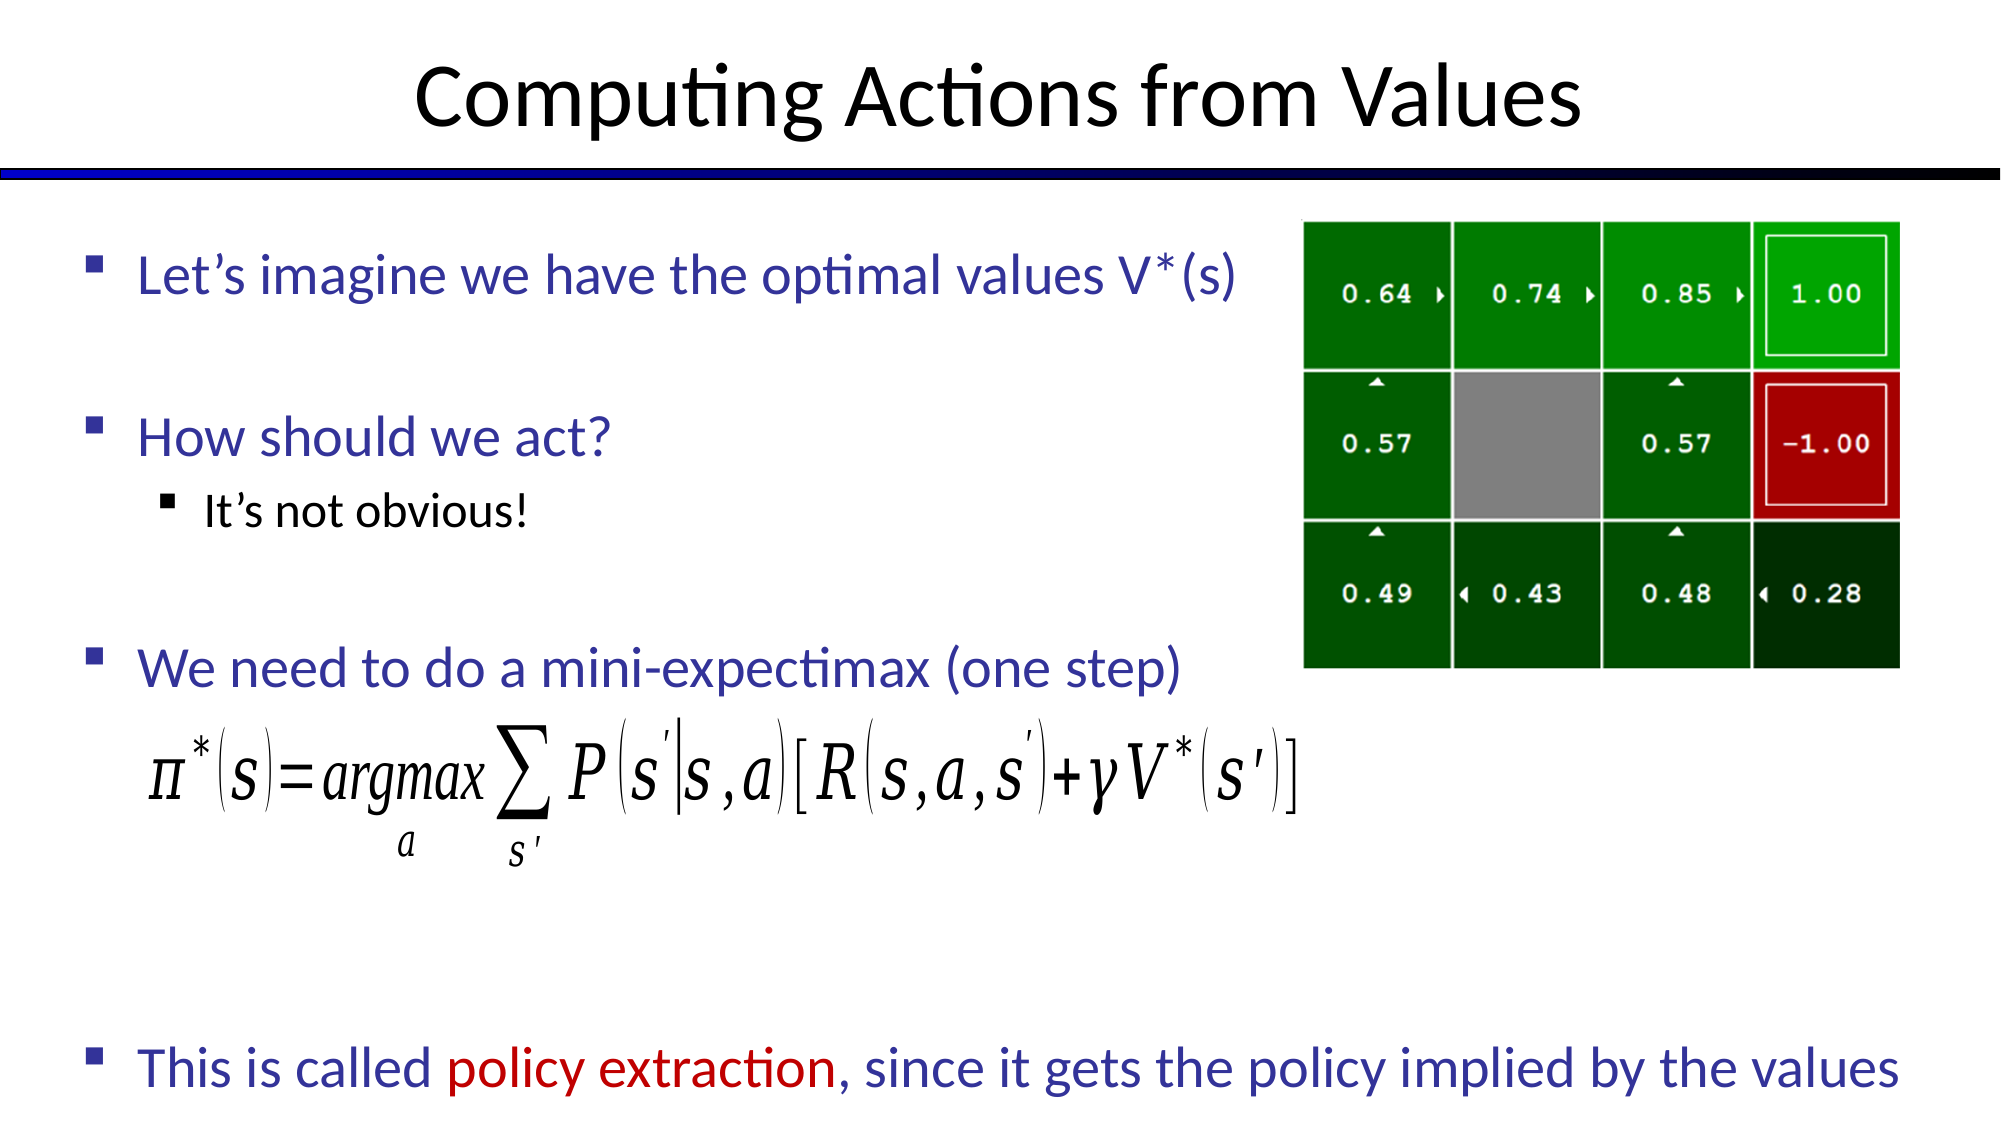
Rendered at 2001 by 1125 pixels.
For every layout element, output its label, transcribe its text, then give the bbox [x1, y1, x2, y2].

list Let’s imagine we have the optimal values V*(s) How should we act? It’s not obvious! We need to do a mini-expectimax (one step) This is called policy extraction, since it gets the policy implied by the values [66, 228, 1934, 1006]
title Computing Actions from Values [0, 0, 2000, 184]
picture [1301, 219, 1901, 669]
